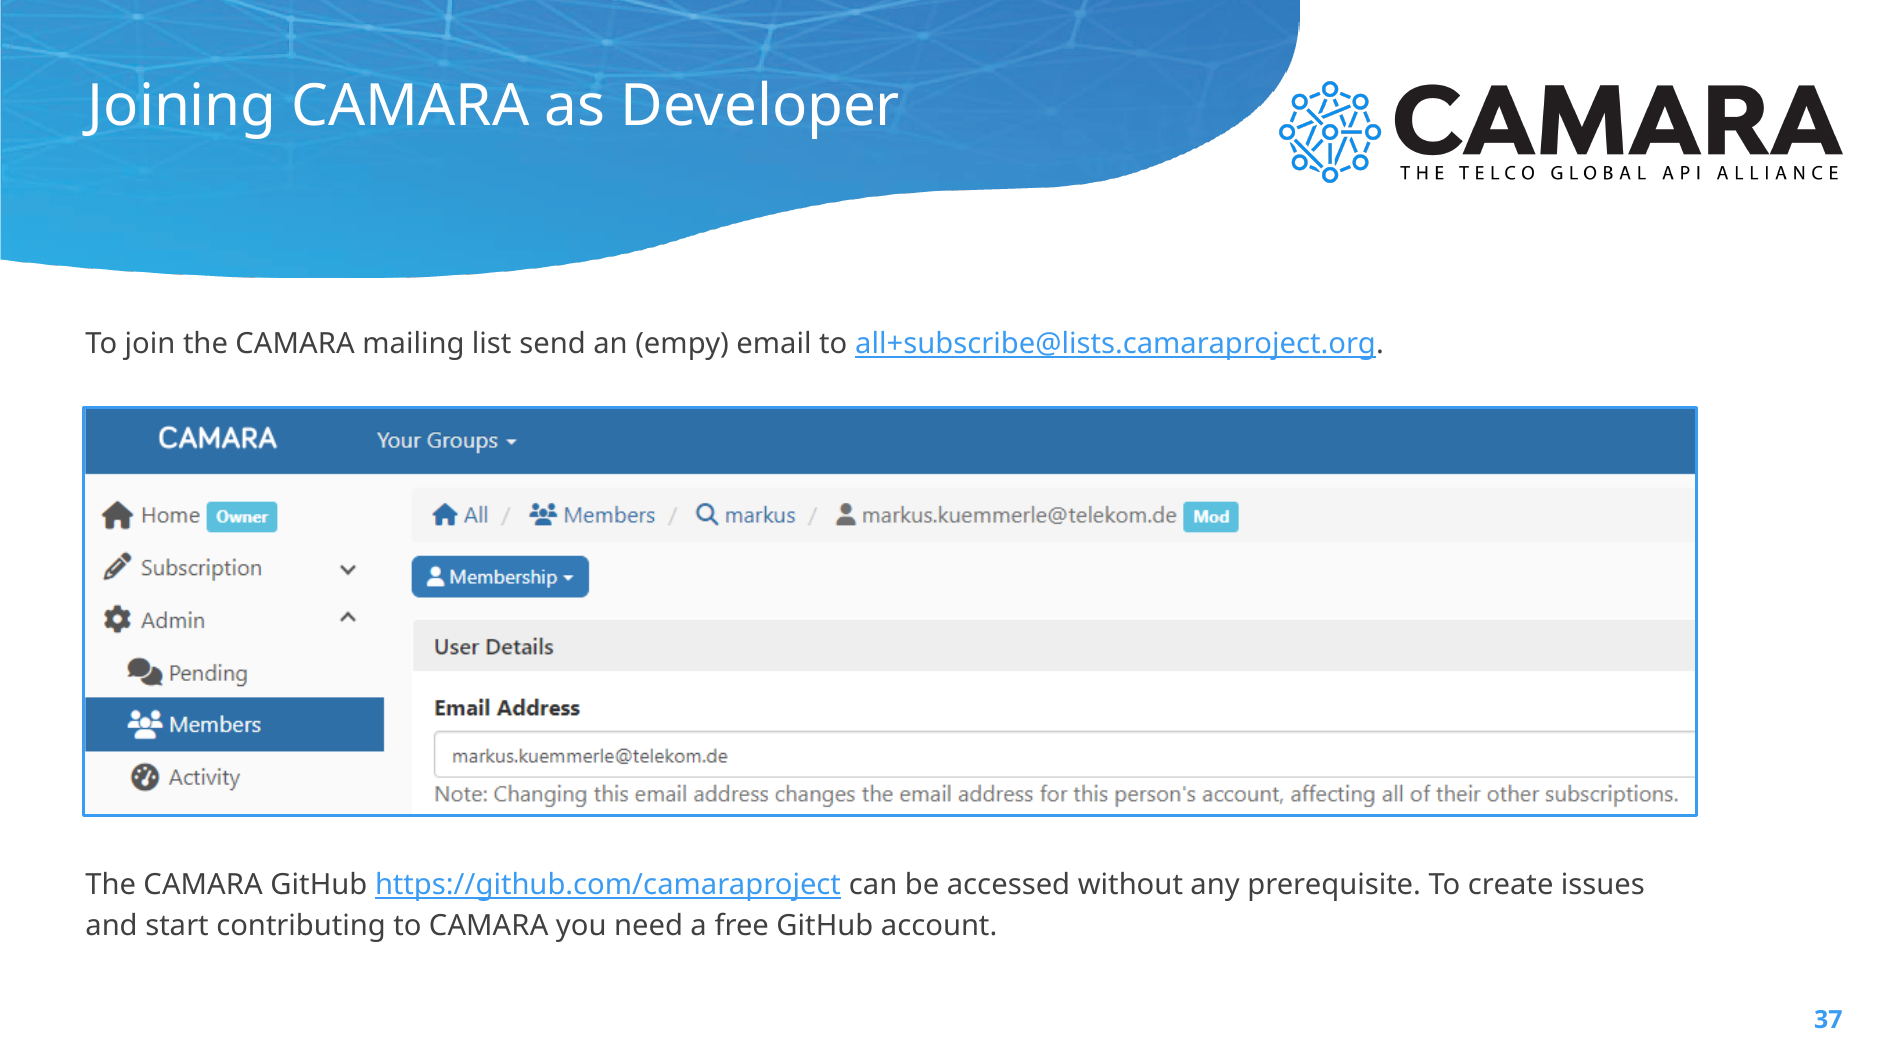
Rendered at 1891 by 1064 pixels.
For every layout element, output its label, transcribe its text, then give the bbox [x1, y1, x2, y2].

picture [85, 408, 1696, 815]
list To join the CAMARA mailing list send an (empy) email to all+subscribe@lists.camaraproject.org. [85, 322, 1881, 373]
title Joining CAMARA as Developer [72, 67, 1869, 197]
text_box The CAMARA GitHub https://github.com/camaraproject can be accessed without any prerequisite. To create issues and start contributing to CAMARA you need a free GitHub account. [85, 864, 1696, 1033]
picture [0, 0, 1300, 278]
